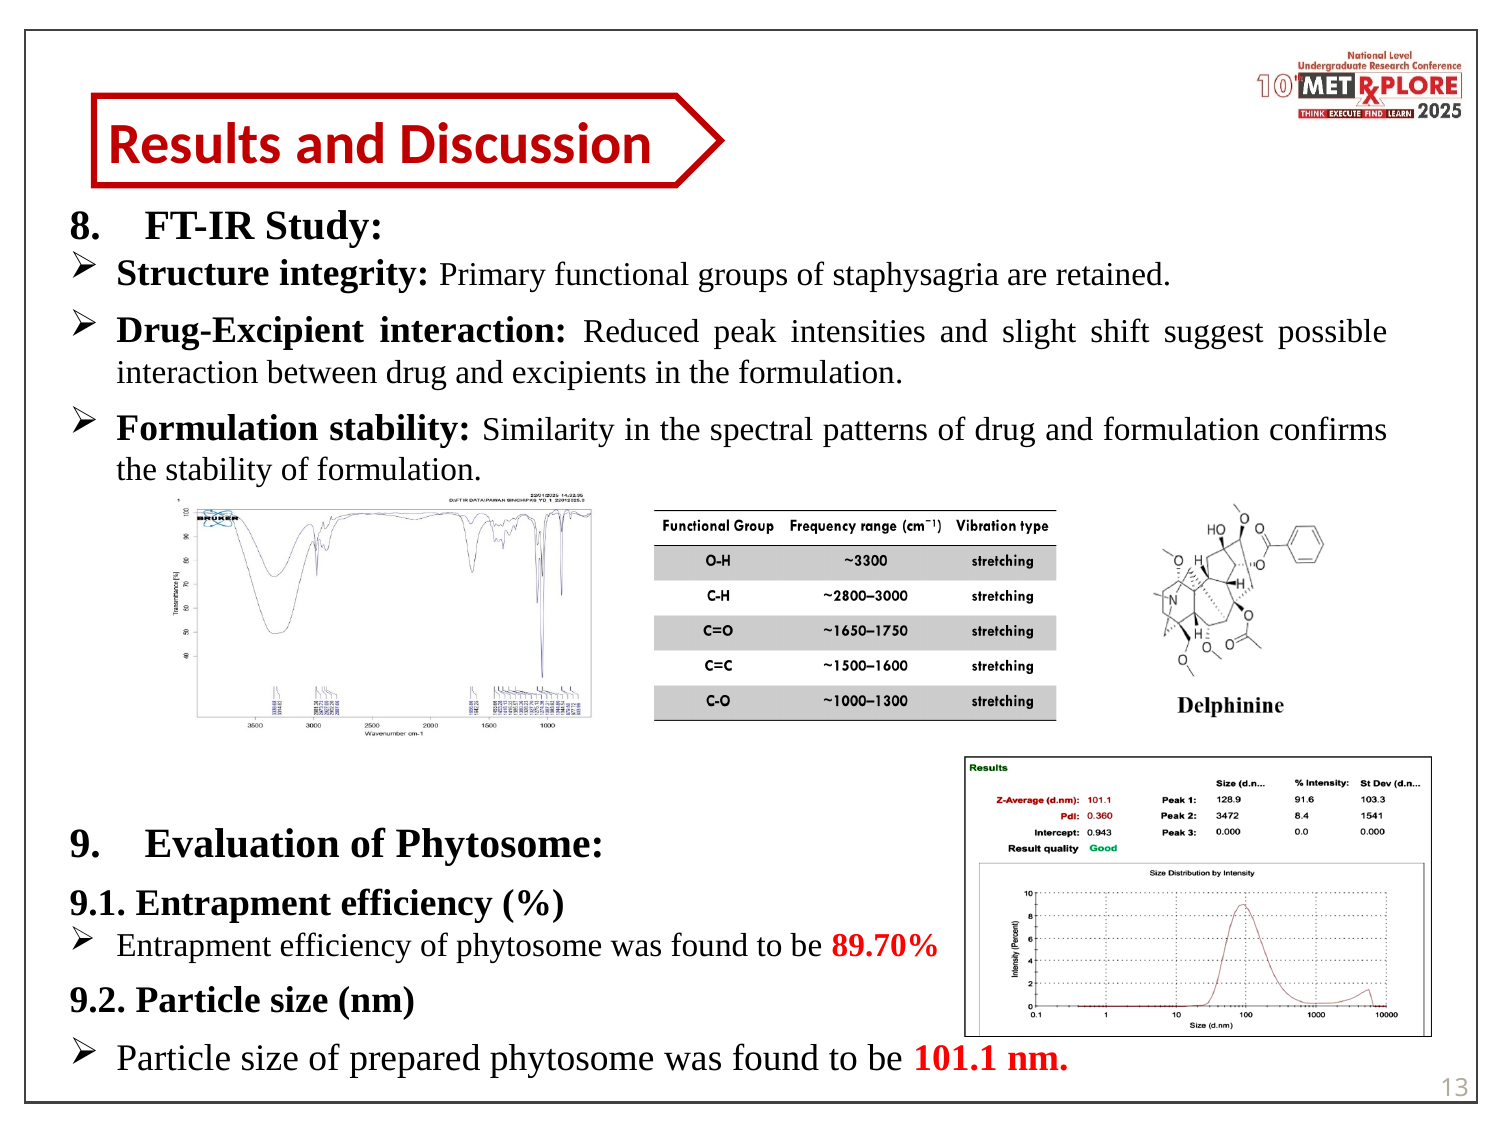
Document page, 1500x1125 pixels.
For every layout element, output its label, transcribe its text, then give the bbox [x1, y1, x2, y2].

text_box [24, 29, 1478, 1104]
text_box Evaluation of Phytosome: 9.1. Entrapment efficiency (%) Entrapment efficiency of phytosome was found to be 89.70% 9.2. Particle size (nm) Particle size of prepared phytosome was found to be 101.1 nm. [54, 807, 1089, 1086]
text_box Results and Discussion [93, 94, 723, 187]
picture [167, 485, 595, 743]
slide_number 13 [1418, 1058, 1484, 1119]
picture [964, 756, 1432, 1037]
picture [654, 508, 1057, 721]
picture [1251, 37, 1467, 128]
picture [1115, 495, 1353, 732]
text_box FT-IR Study: Structure integrity: Primary functional groups of staphysagria are retained. Drug-Excipient interaction: Reduced peak intensities and slight shift suggest possible interaction between drug and excipients in the formulation. Formulation stability: Similarity in the spectral patterns of drug and formulation confirms the stability of formulation. [54, 190, 1404, 495]
